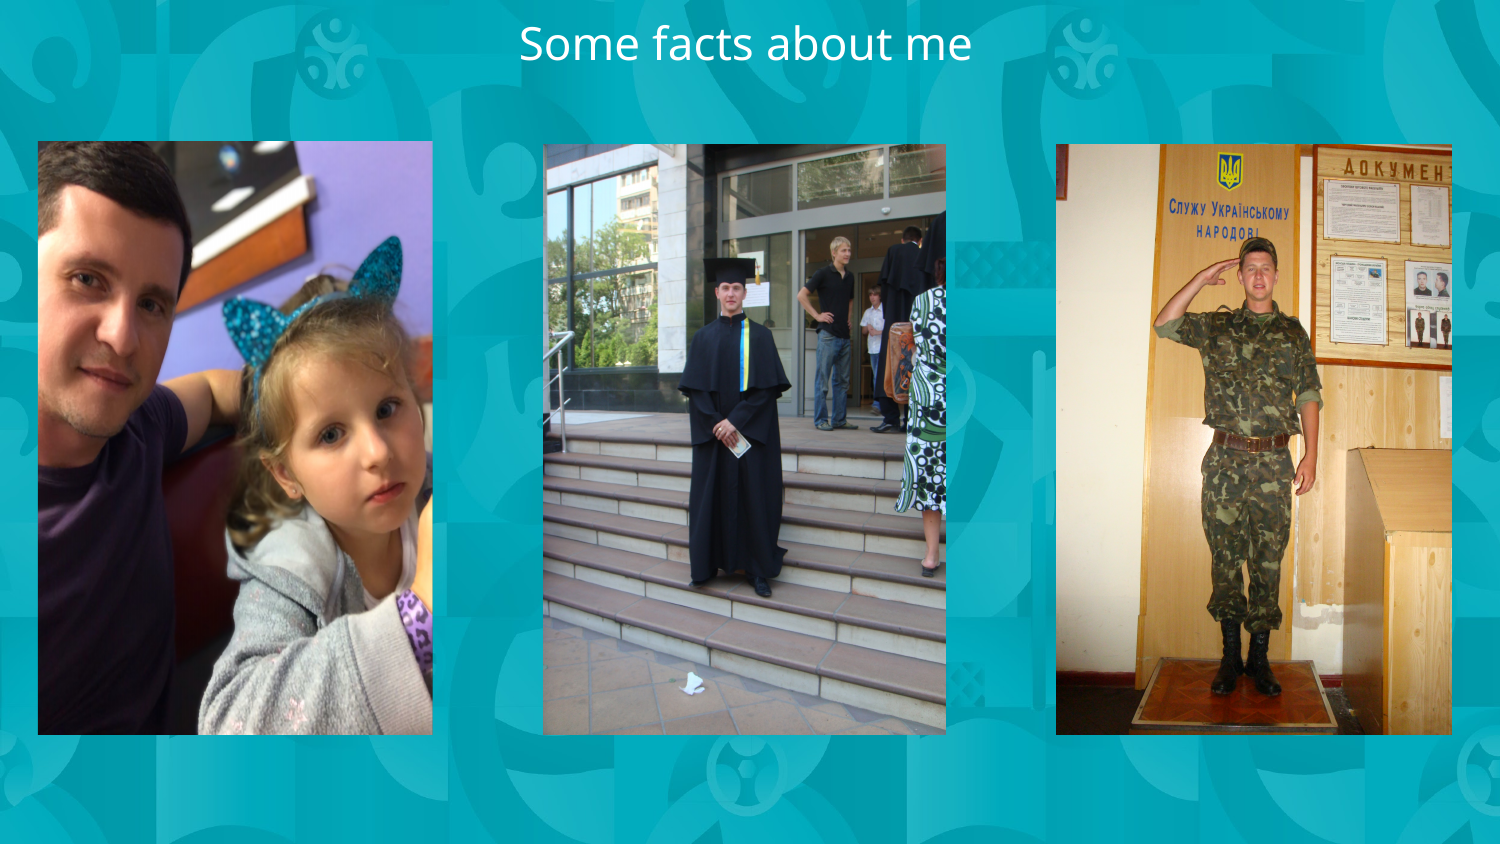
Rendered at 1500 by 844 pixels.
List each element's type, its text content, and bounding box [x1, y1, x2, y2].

text_box Some facts about me [227, 0, 1187, 78]
picture [0, 0, 1500, 844]
